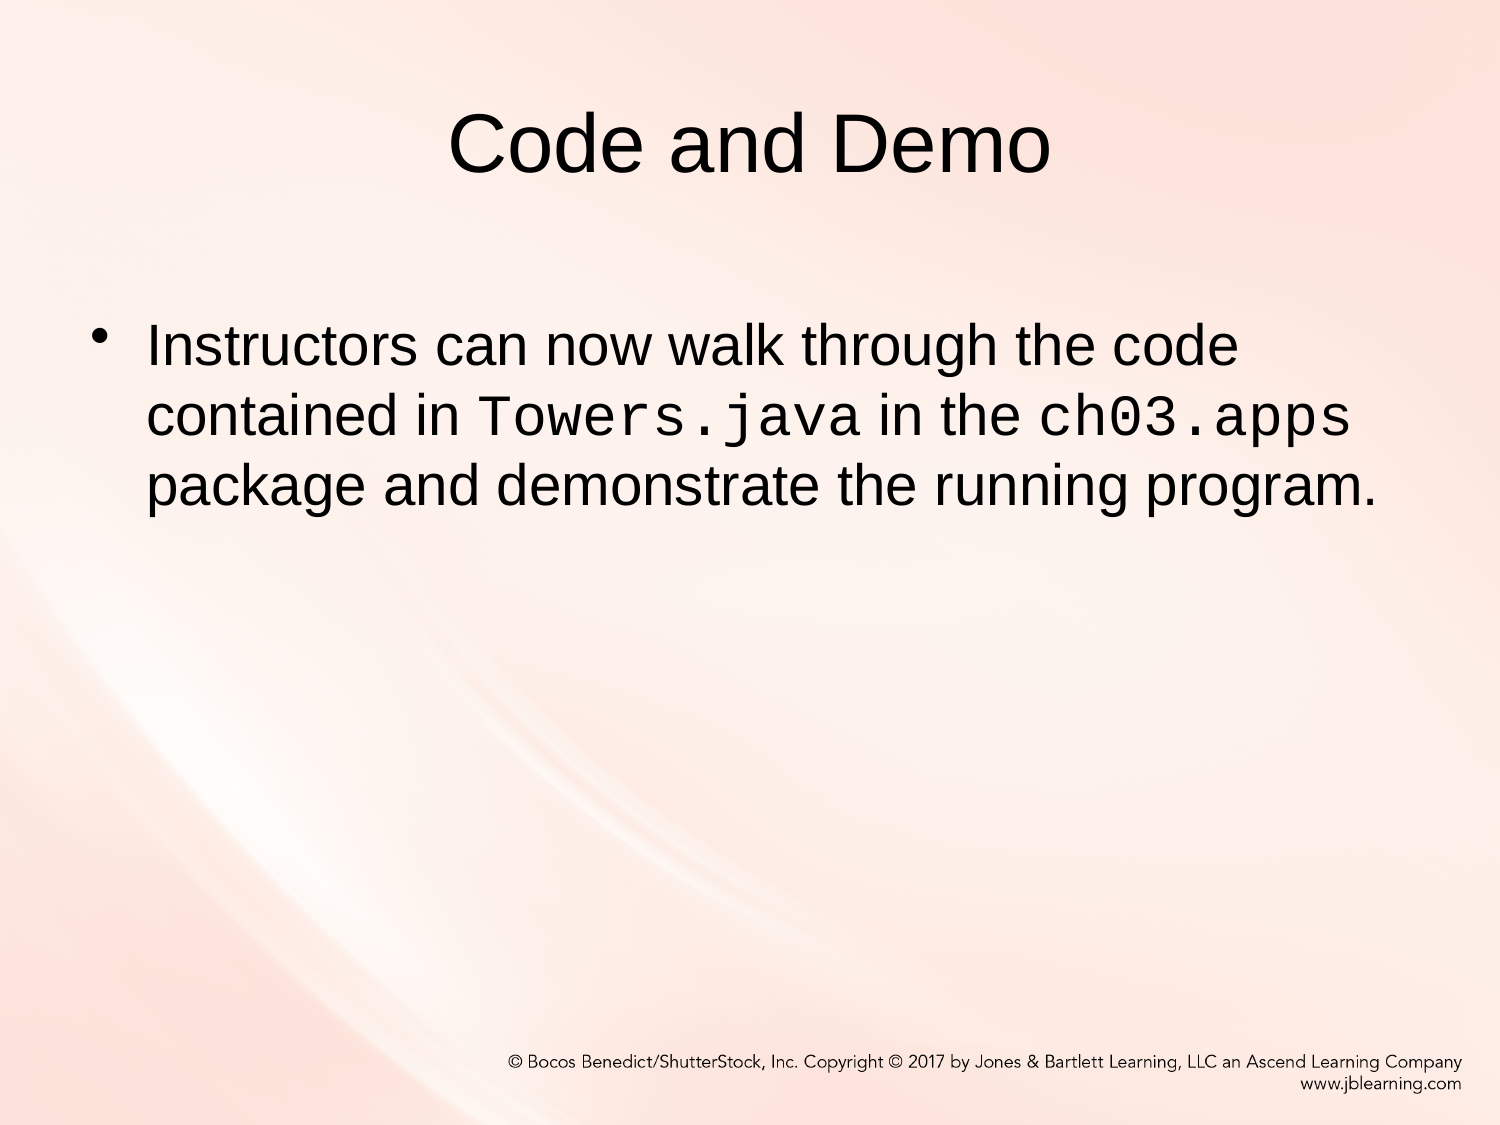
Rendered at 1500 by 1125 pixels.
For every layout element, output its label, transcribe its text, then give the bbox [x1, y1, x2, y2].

picture [0, 0, 1500, 1125]
title Code and Demo [75, 45, 1425, 233]
list Instructors can now walk through the code contained in Towers.java in the ch03.apps package and demonstrate the running program. [75, 299, 1425, 1005]
